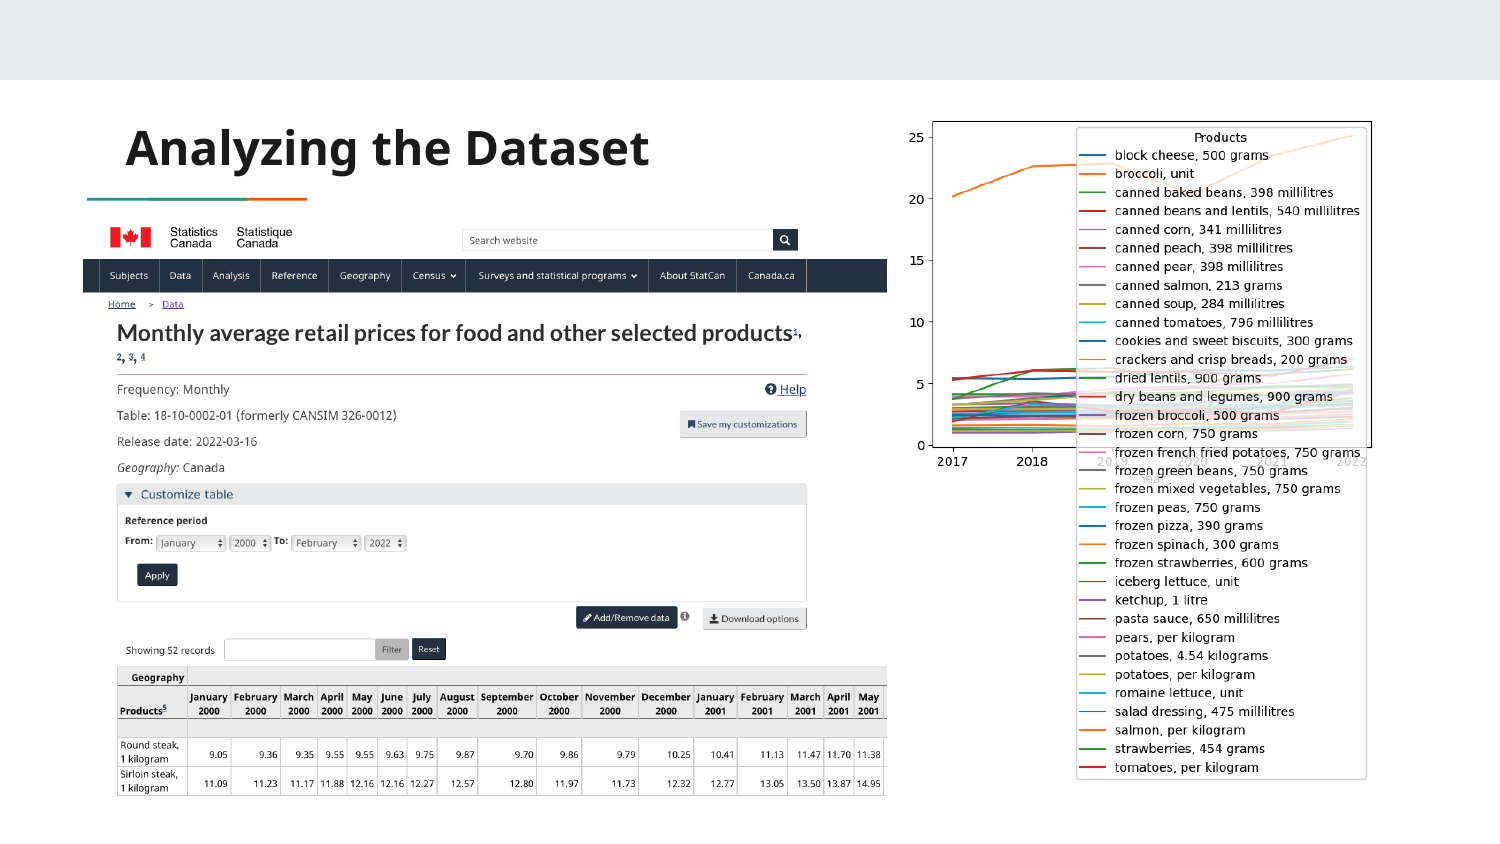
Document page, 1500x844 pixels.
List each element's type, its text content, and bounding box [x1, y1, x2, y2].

title Analyzing the Dataset [110, 102, 1372, 191]
picture [82, 107, 1479, 796]
